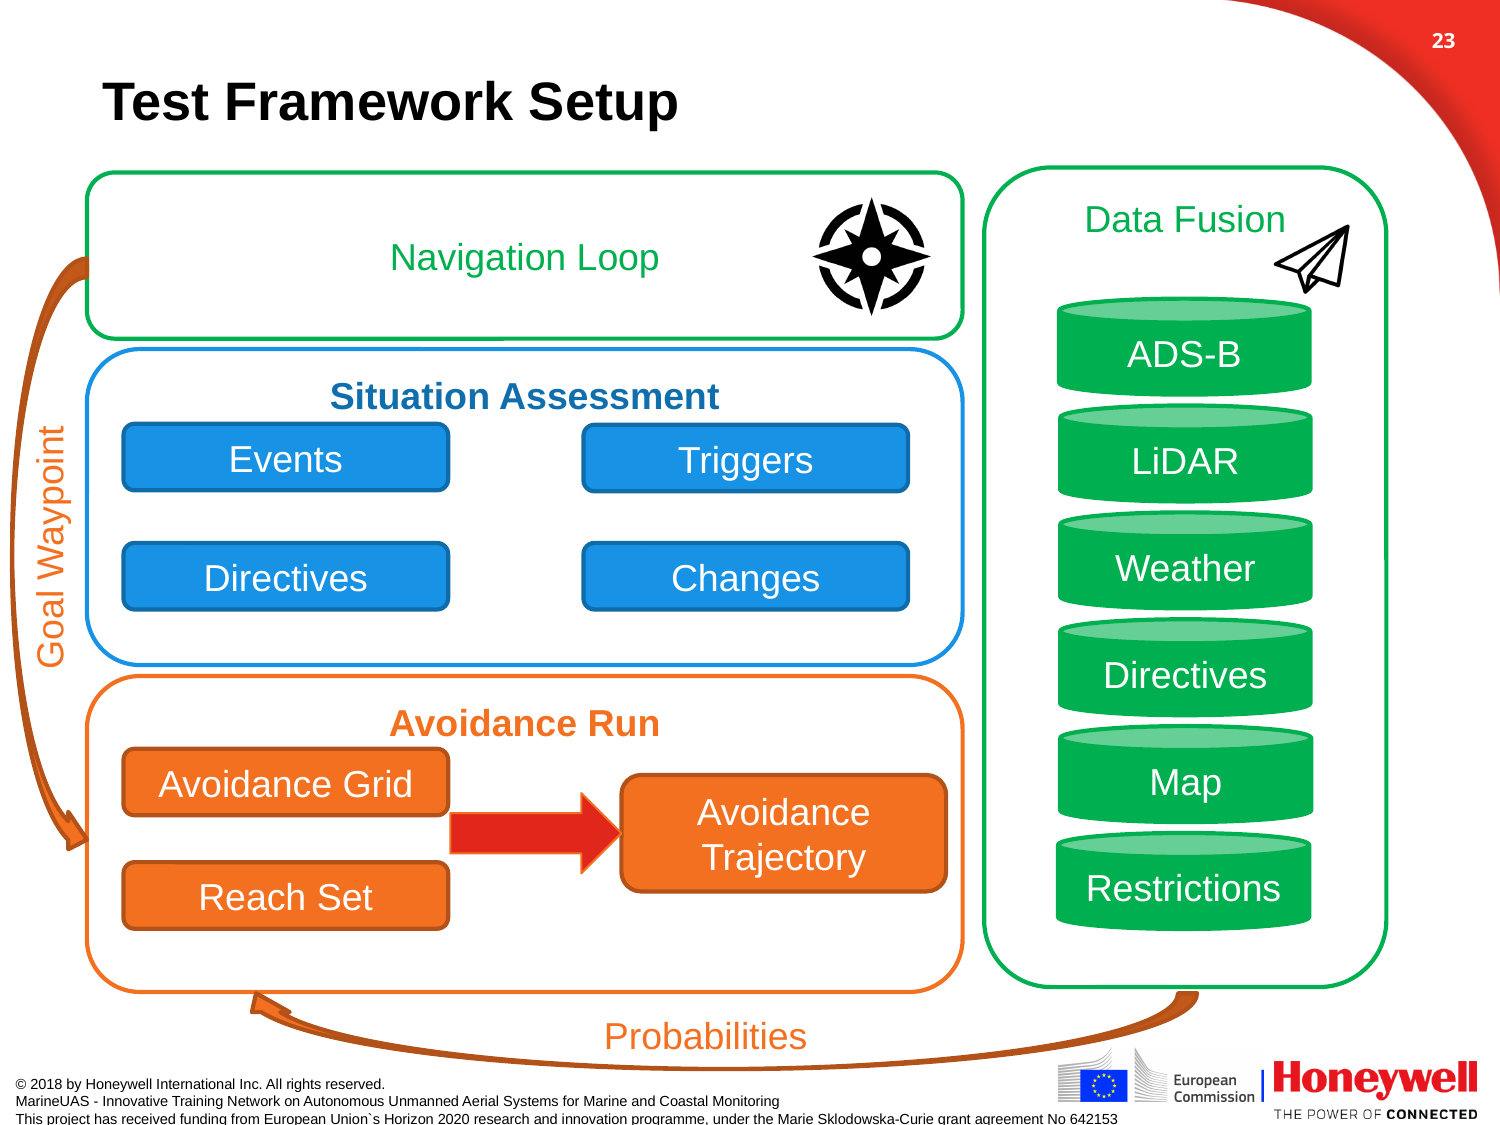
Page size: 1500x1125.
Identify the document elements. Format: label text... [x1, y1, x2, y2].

slide_number 22 [1416, 0, 1500, 83]
title Test Framework Setup [86, 58, 1347, 141]
picture [1058, 1070, 1264, 1102]
picture [1203, 0, 1500, 297]
picture [1274, 1061, 1477, 1119]
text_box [11, 164, 1387, 1070]
